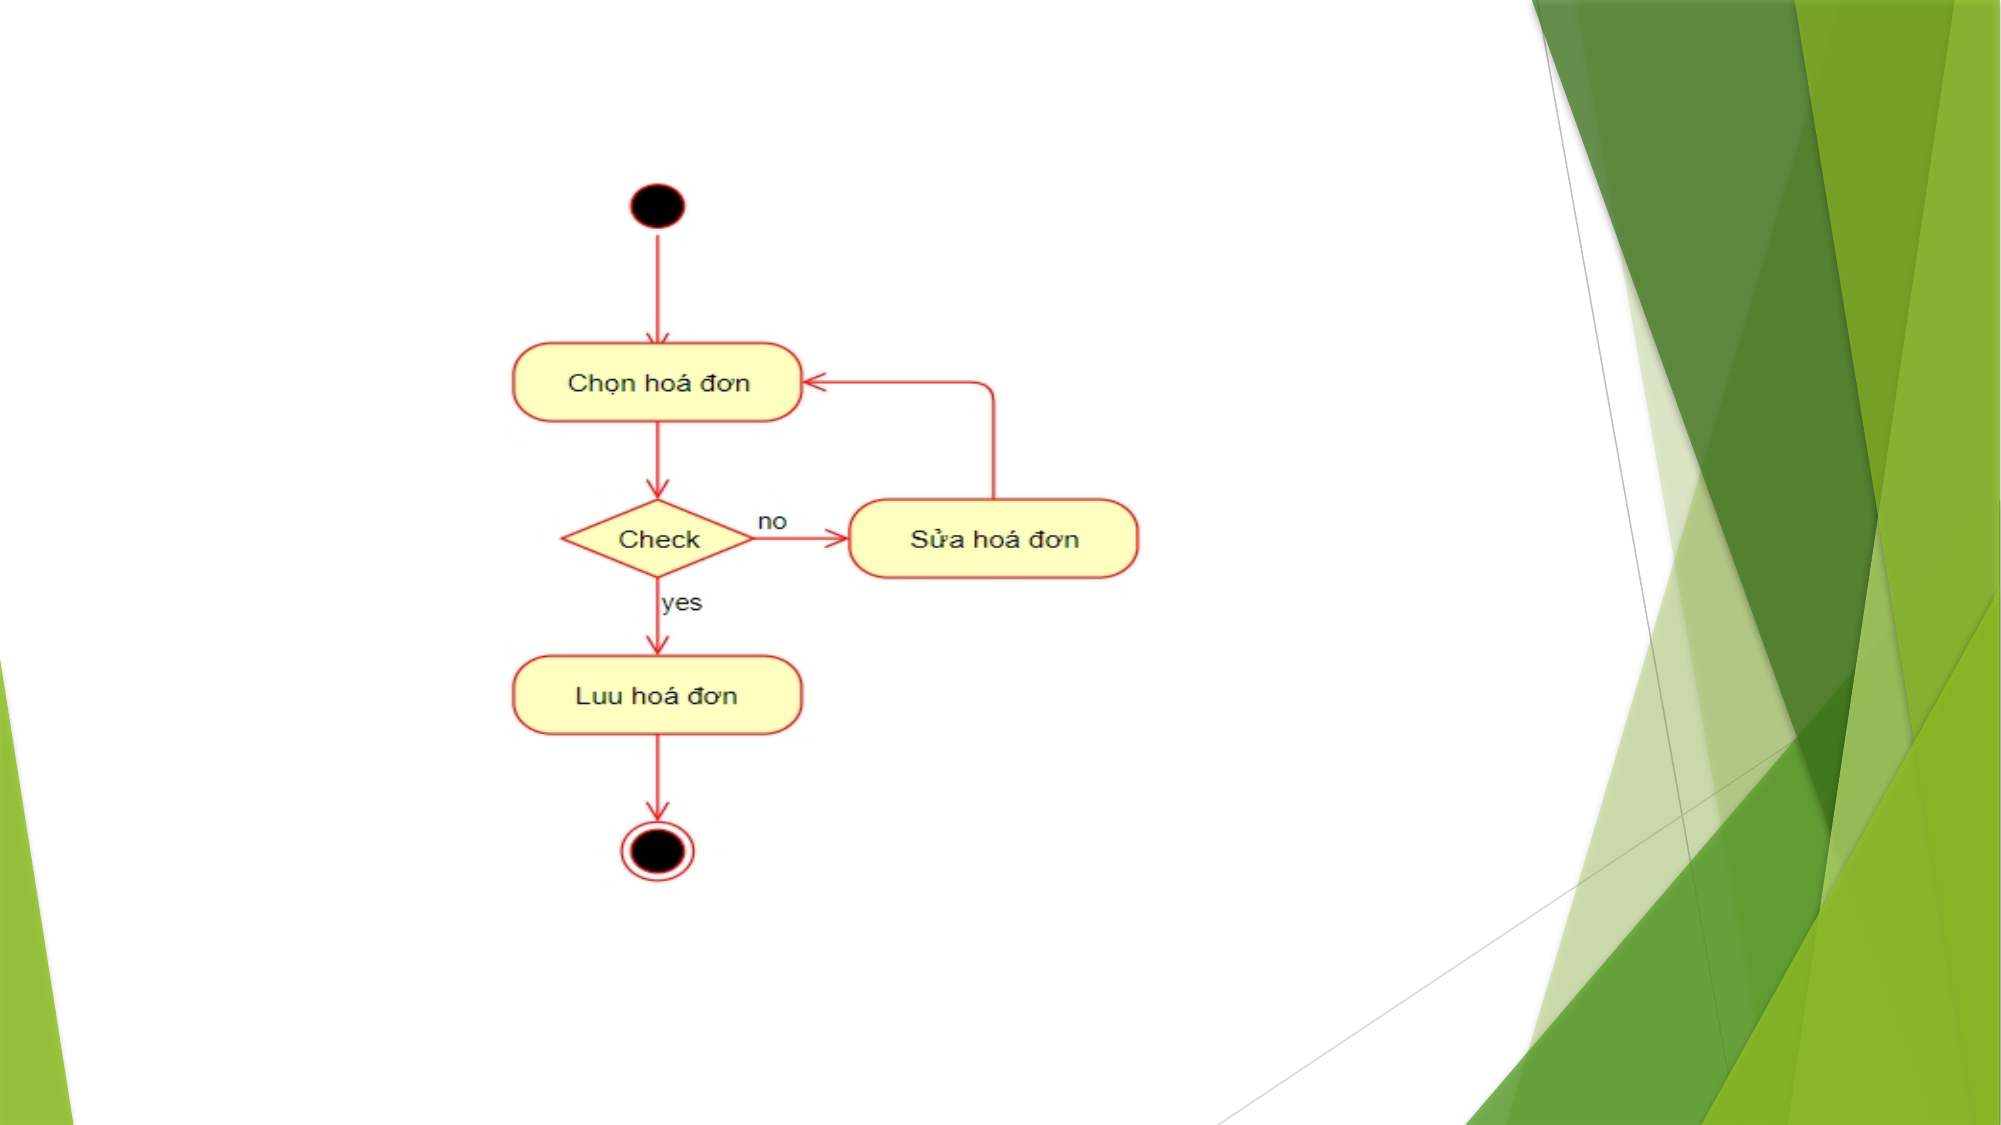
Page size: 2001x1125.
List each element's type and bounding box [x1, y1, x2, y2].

picture [475, 167, 1169, 914]
